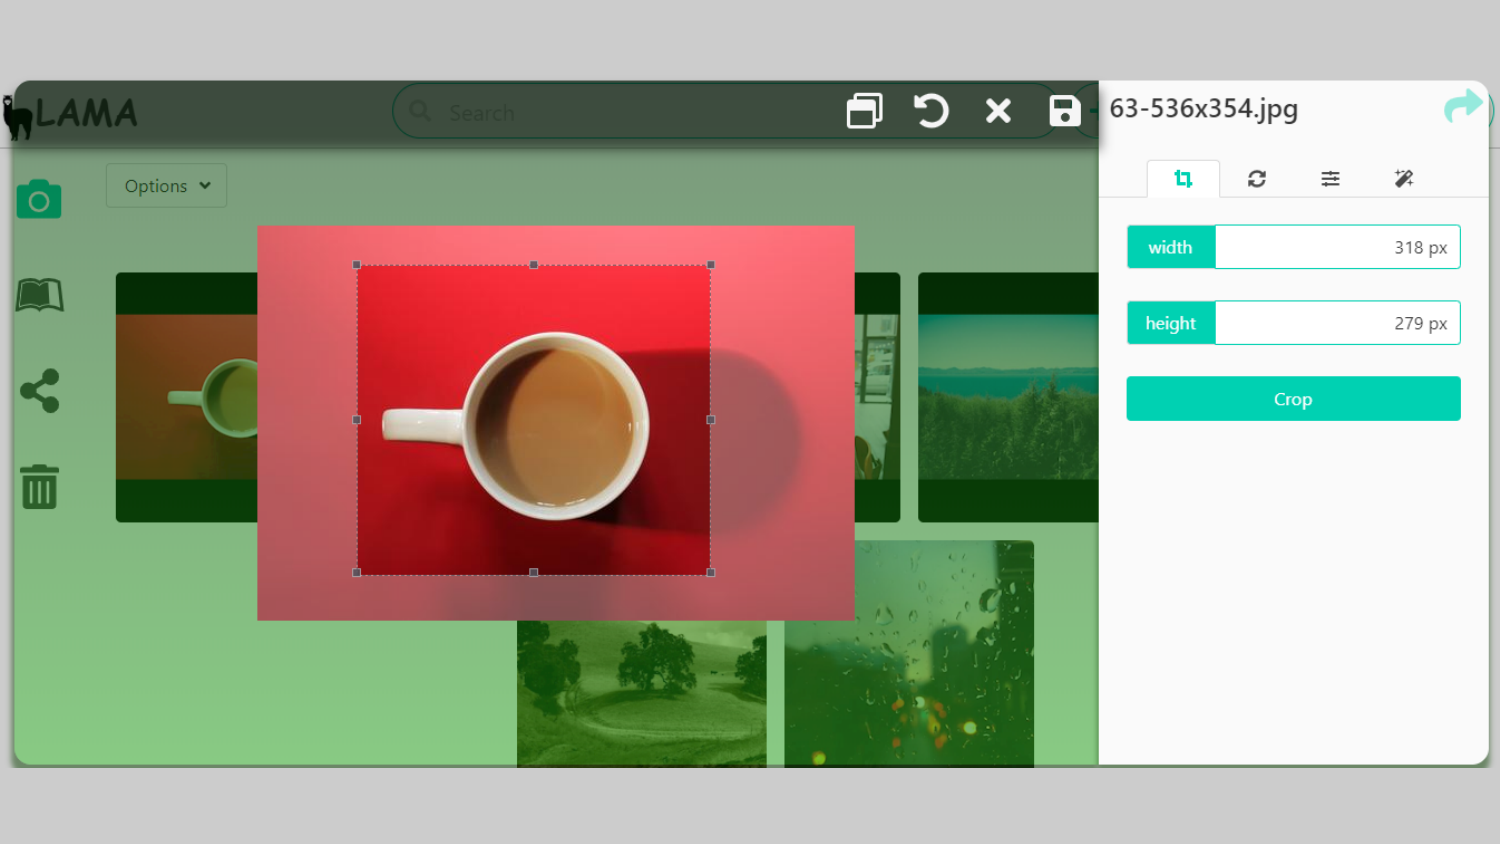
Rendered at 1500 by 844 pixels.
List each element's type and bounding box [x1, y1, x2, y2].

picture [0, 75, 1500, 769]
